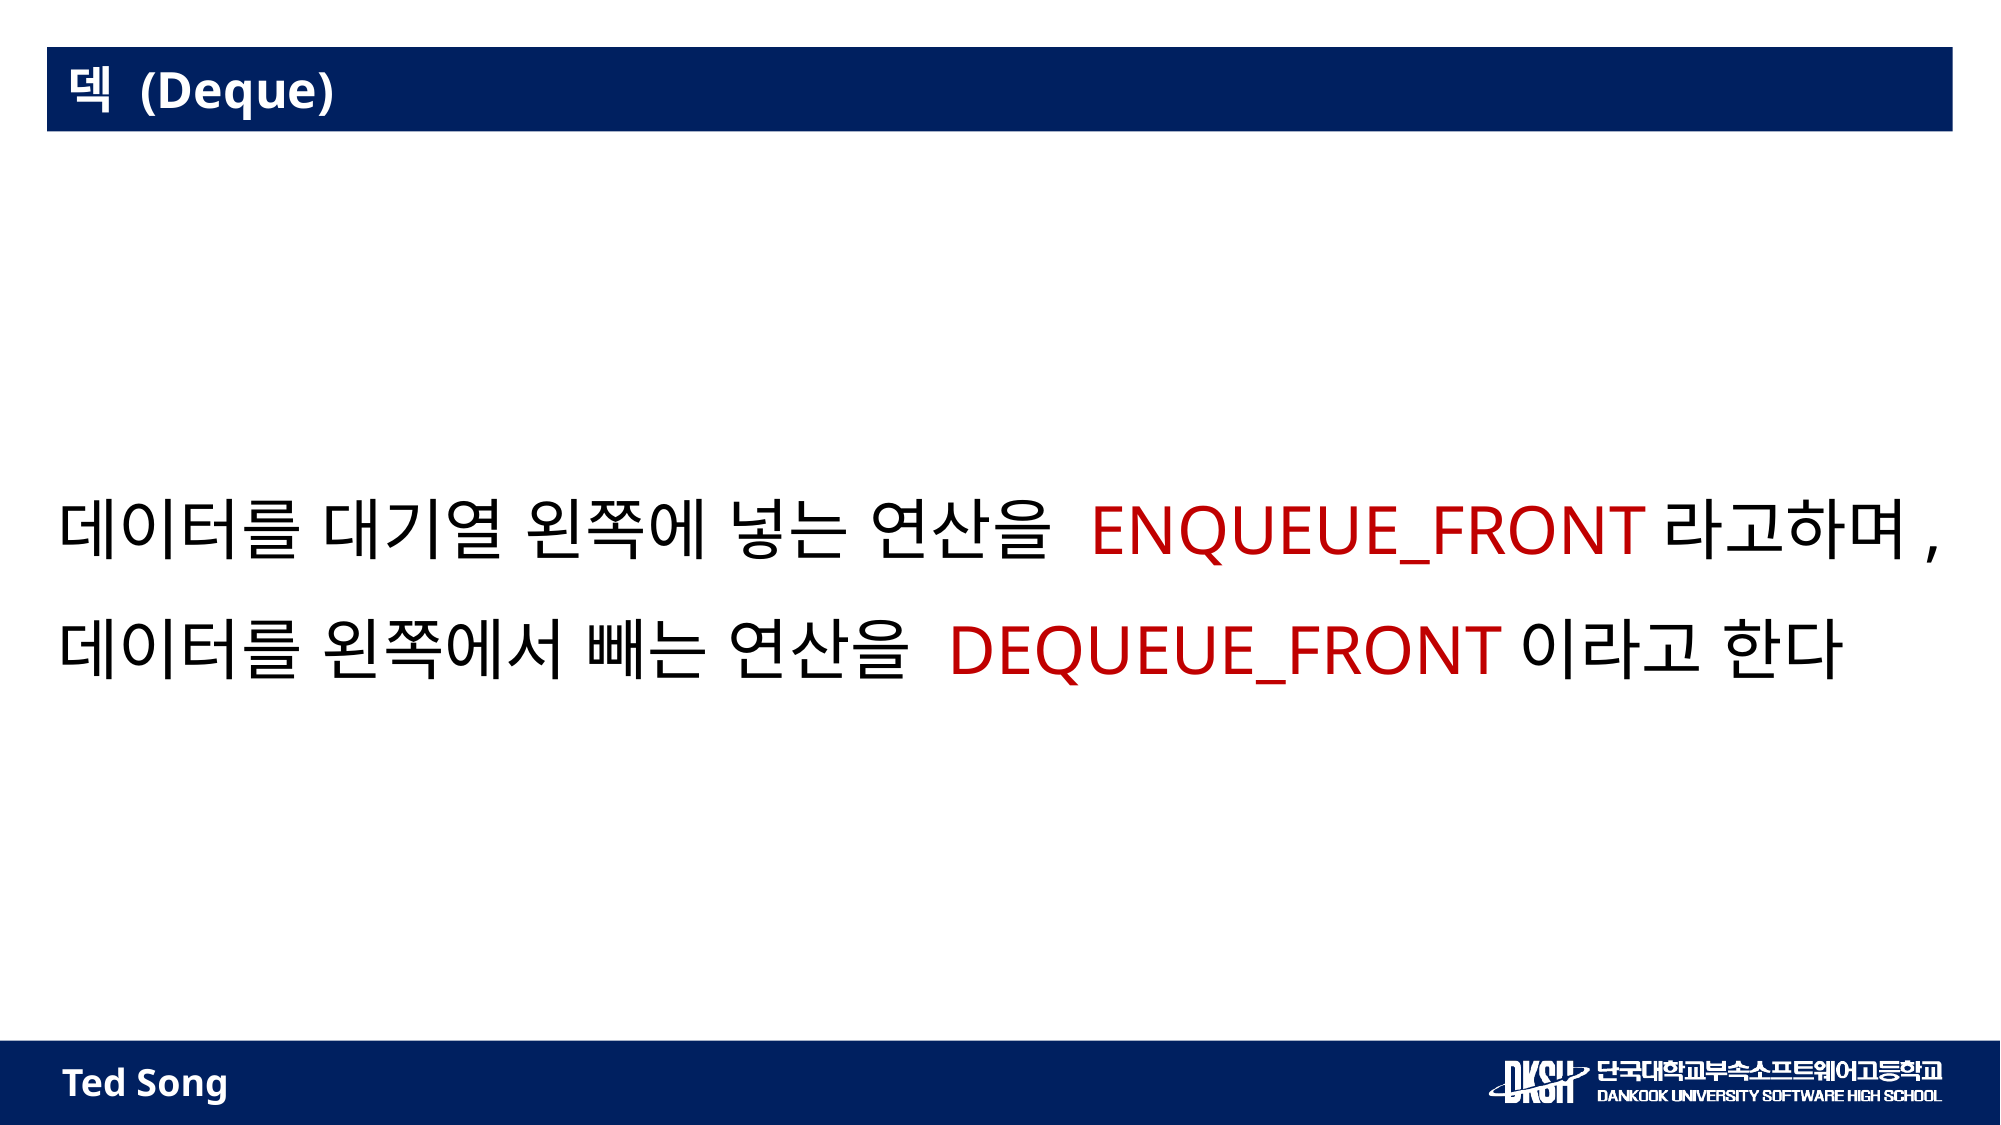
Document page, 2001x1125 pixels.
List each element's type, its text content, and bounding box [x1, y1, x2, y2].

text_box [0, 1040, 2000, 1125]
text_box 덱 (Deque) [53, 51, 350, 127]
text_box [46, 46, 1954, 132]
text_box 데이터를 대기열 왼쪽에 넣는 연산을 ENQUEUE_FRONT라고하며, 데이터를 왼쪽에서 빼는 연산을 DEQUEUE_FRONT이라고 한다 [42, 440, 1958, 696]
